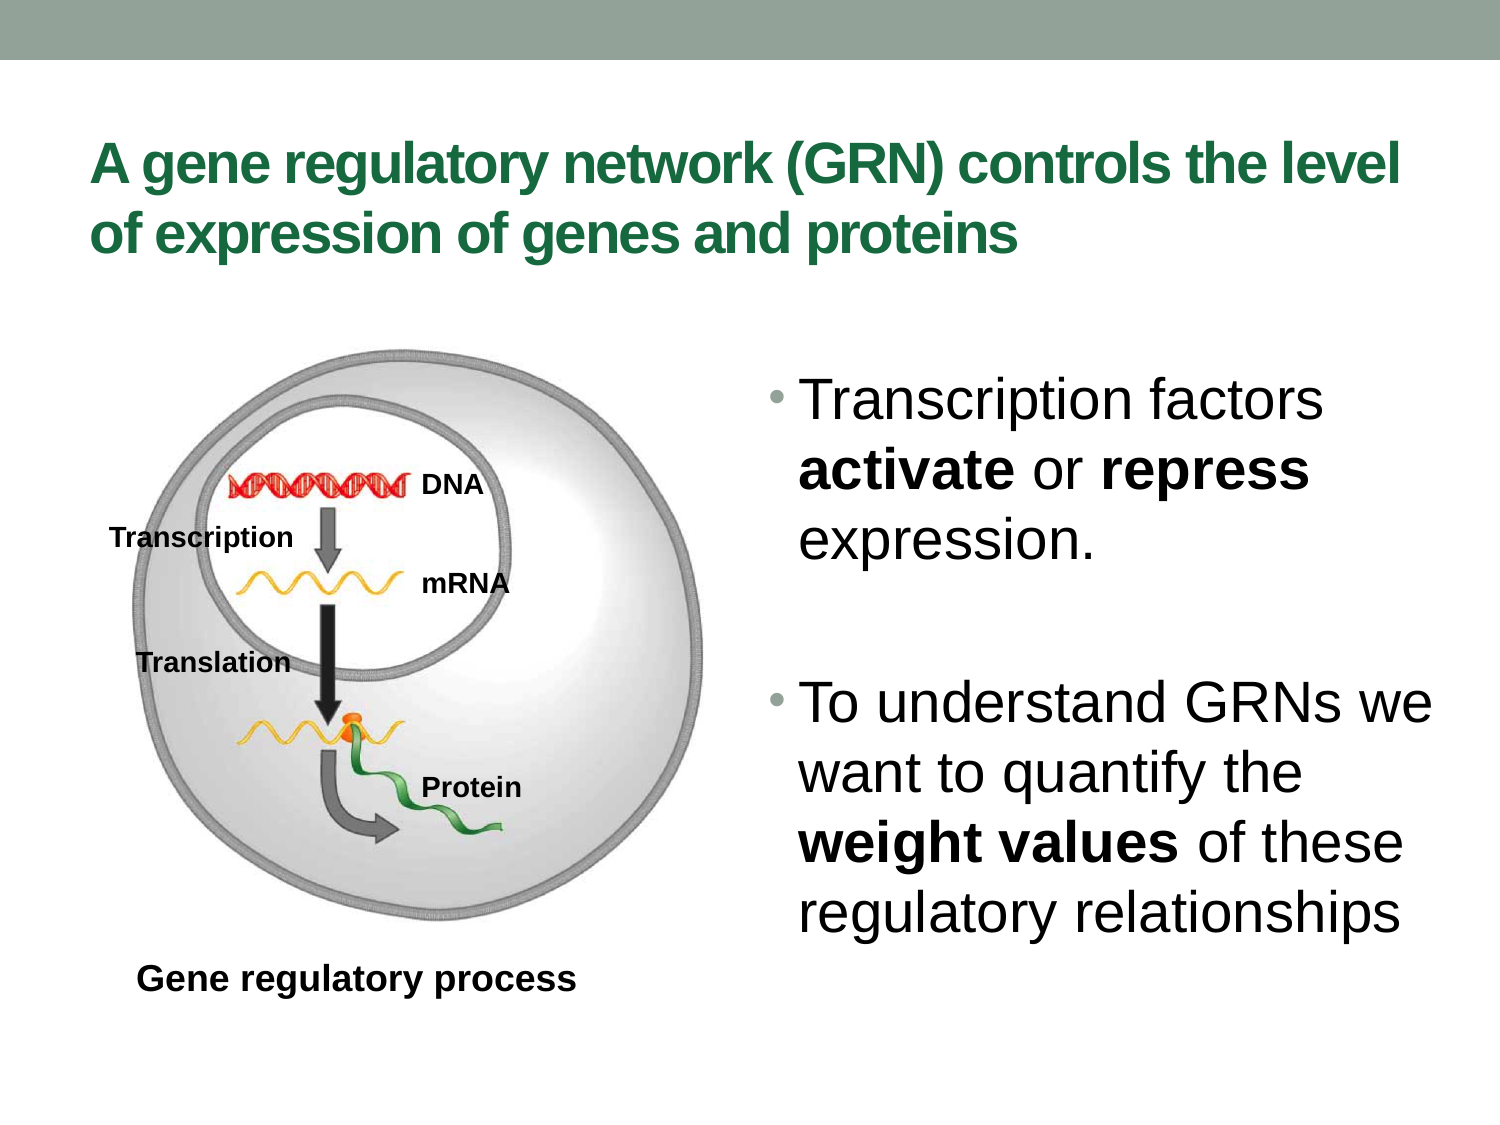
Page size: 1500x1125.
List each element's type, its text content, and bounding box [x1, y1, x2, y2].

picture [74, 338, 735, 932]
text_box A gene regulatory network (GRN) controls the level of expression of genes and proteins [75, 118, 1443, 281]
text_box Gene regulatory process [121, 946, 667, 1007]
list Transcription factors activate or repress expression. To understand GRNs we want to quantify the weight values of these regulatory relationships [753, 353, 1468, 1027]
